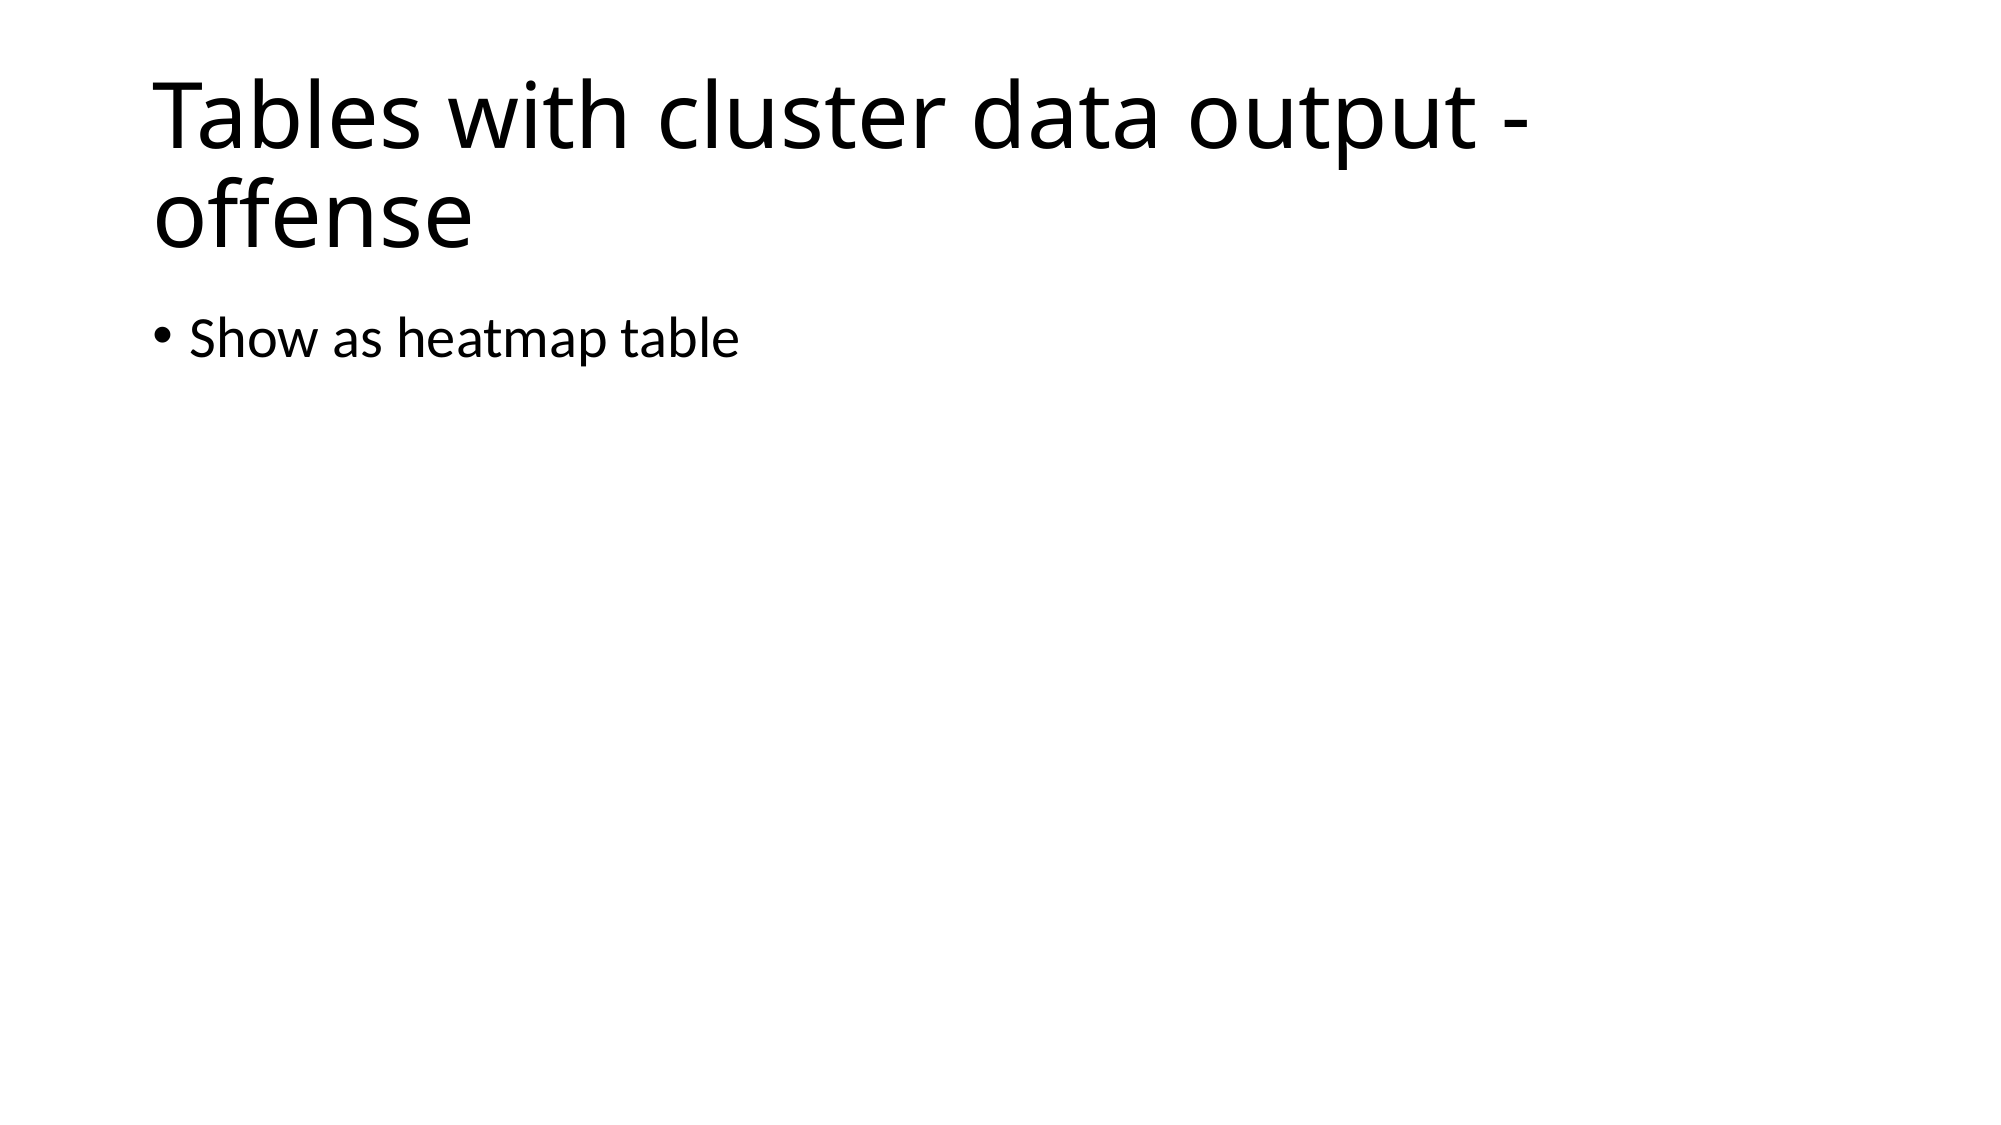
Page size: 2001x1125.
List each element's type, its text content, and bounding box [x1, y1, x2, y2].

title Tables with cluster data output - offense [137, 59, 1863, 278]
list Show as heatmap table [137, 299, 1863, 1014]
